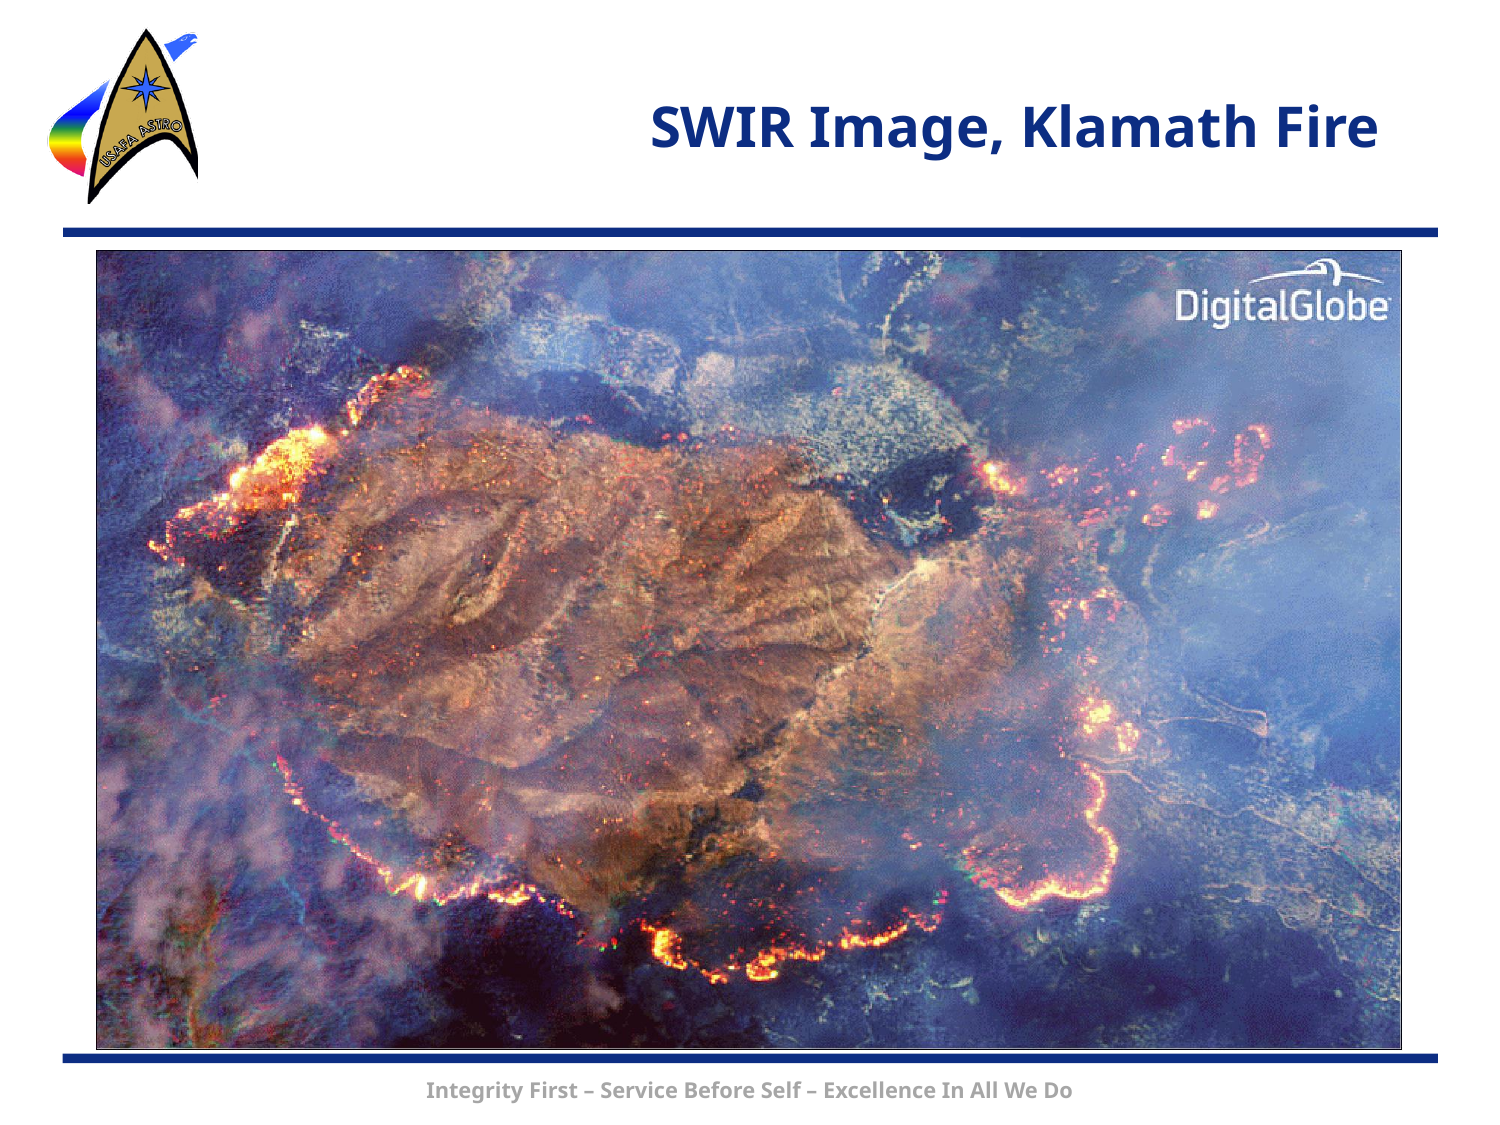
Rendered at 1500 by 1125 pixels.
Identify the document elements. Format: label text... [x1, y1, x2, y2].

picture [37, 7, 224, 218]
text_box SWIR Image, Klamath Fire [635, 83, 1500, 166]
picture [95, 250, 1403, 1051]
